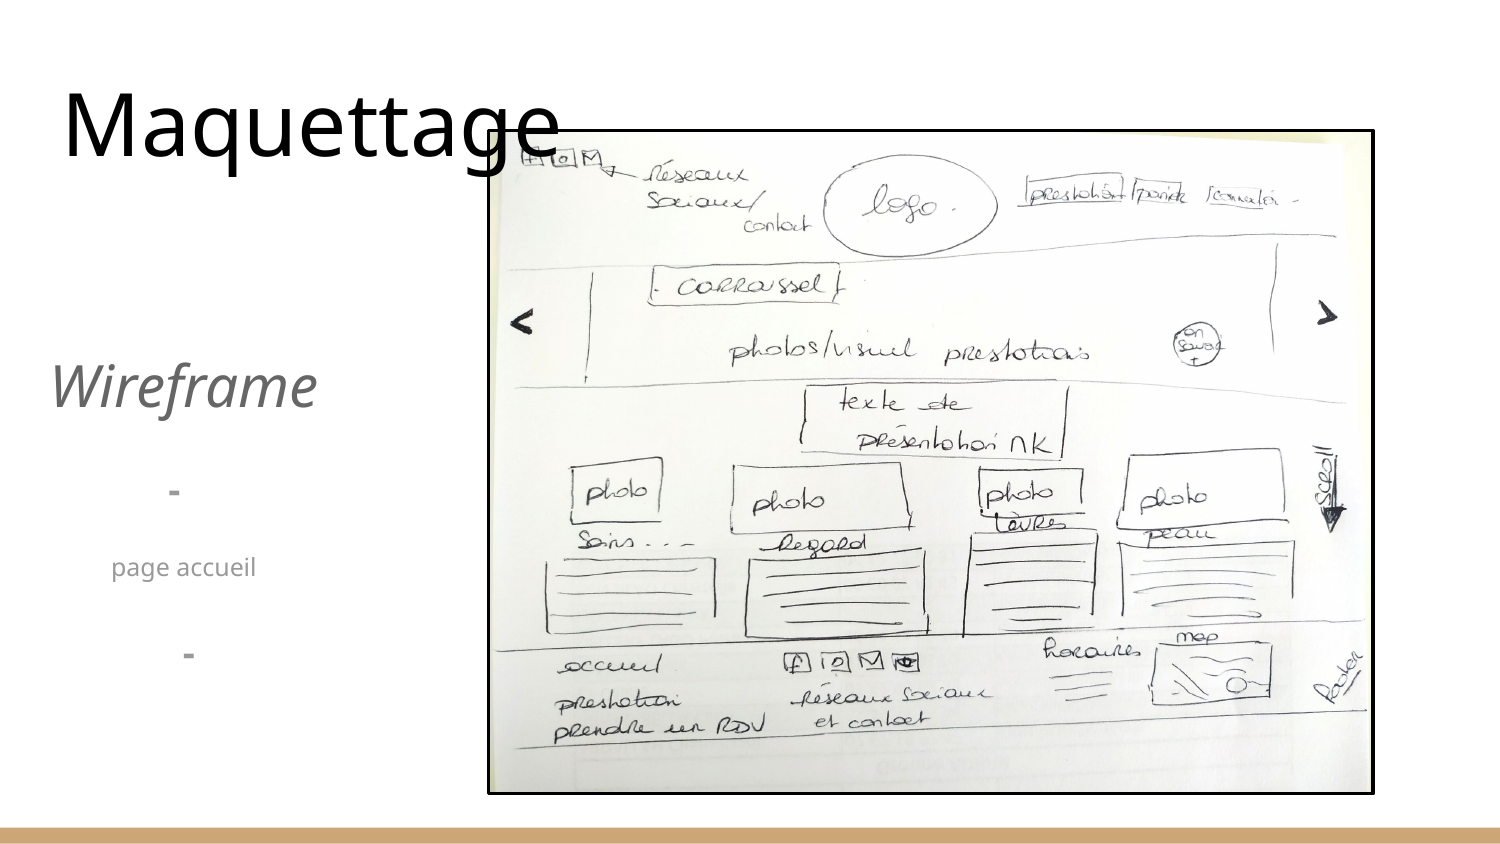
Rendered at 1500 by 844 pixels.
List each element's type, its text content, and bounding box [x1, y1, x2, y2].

text_box Wireframe - page accueil - [12, 299, 356, 749]
picture [489, 131, 1372, 793]
title Maquettage [46, 54, 1322, 189]
